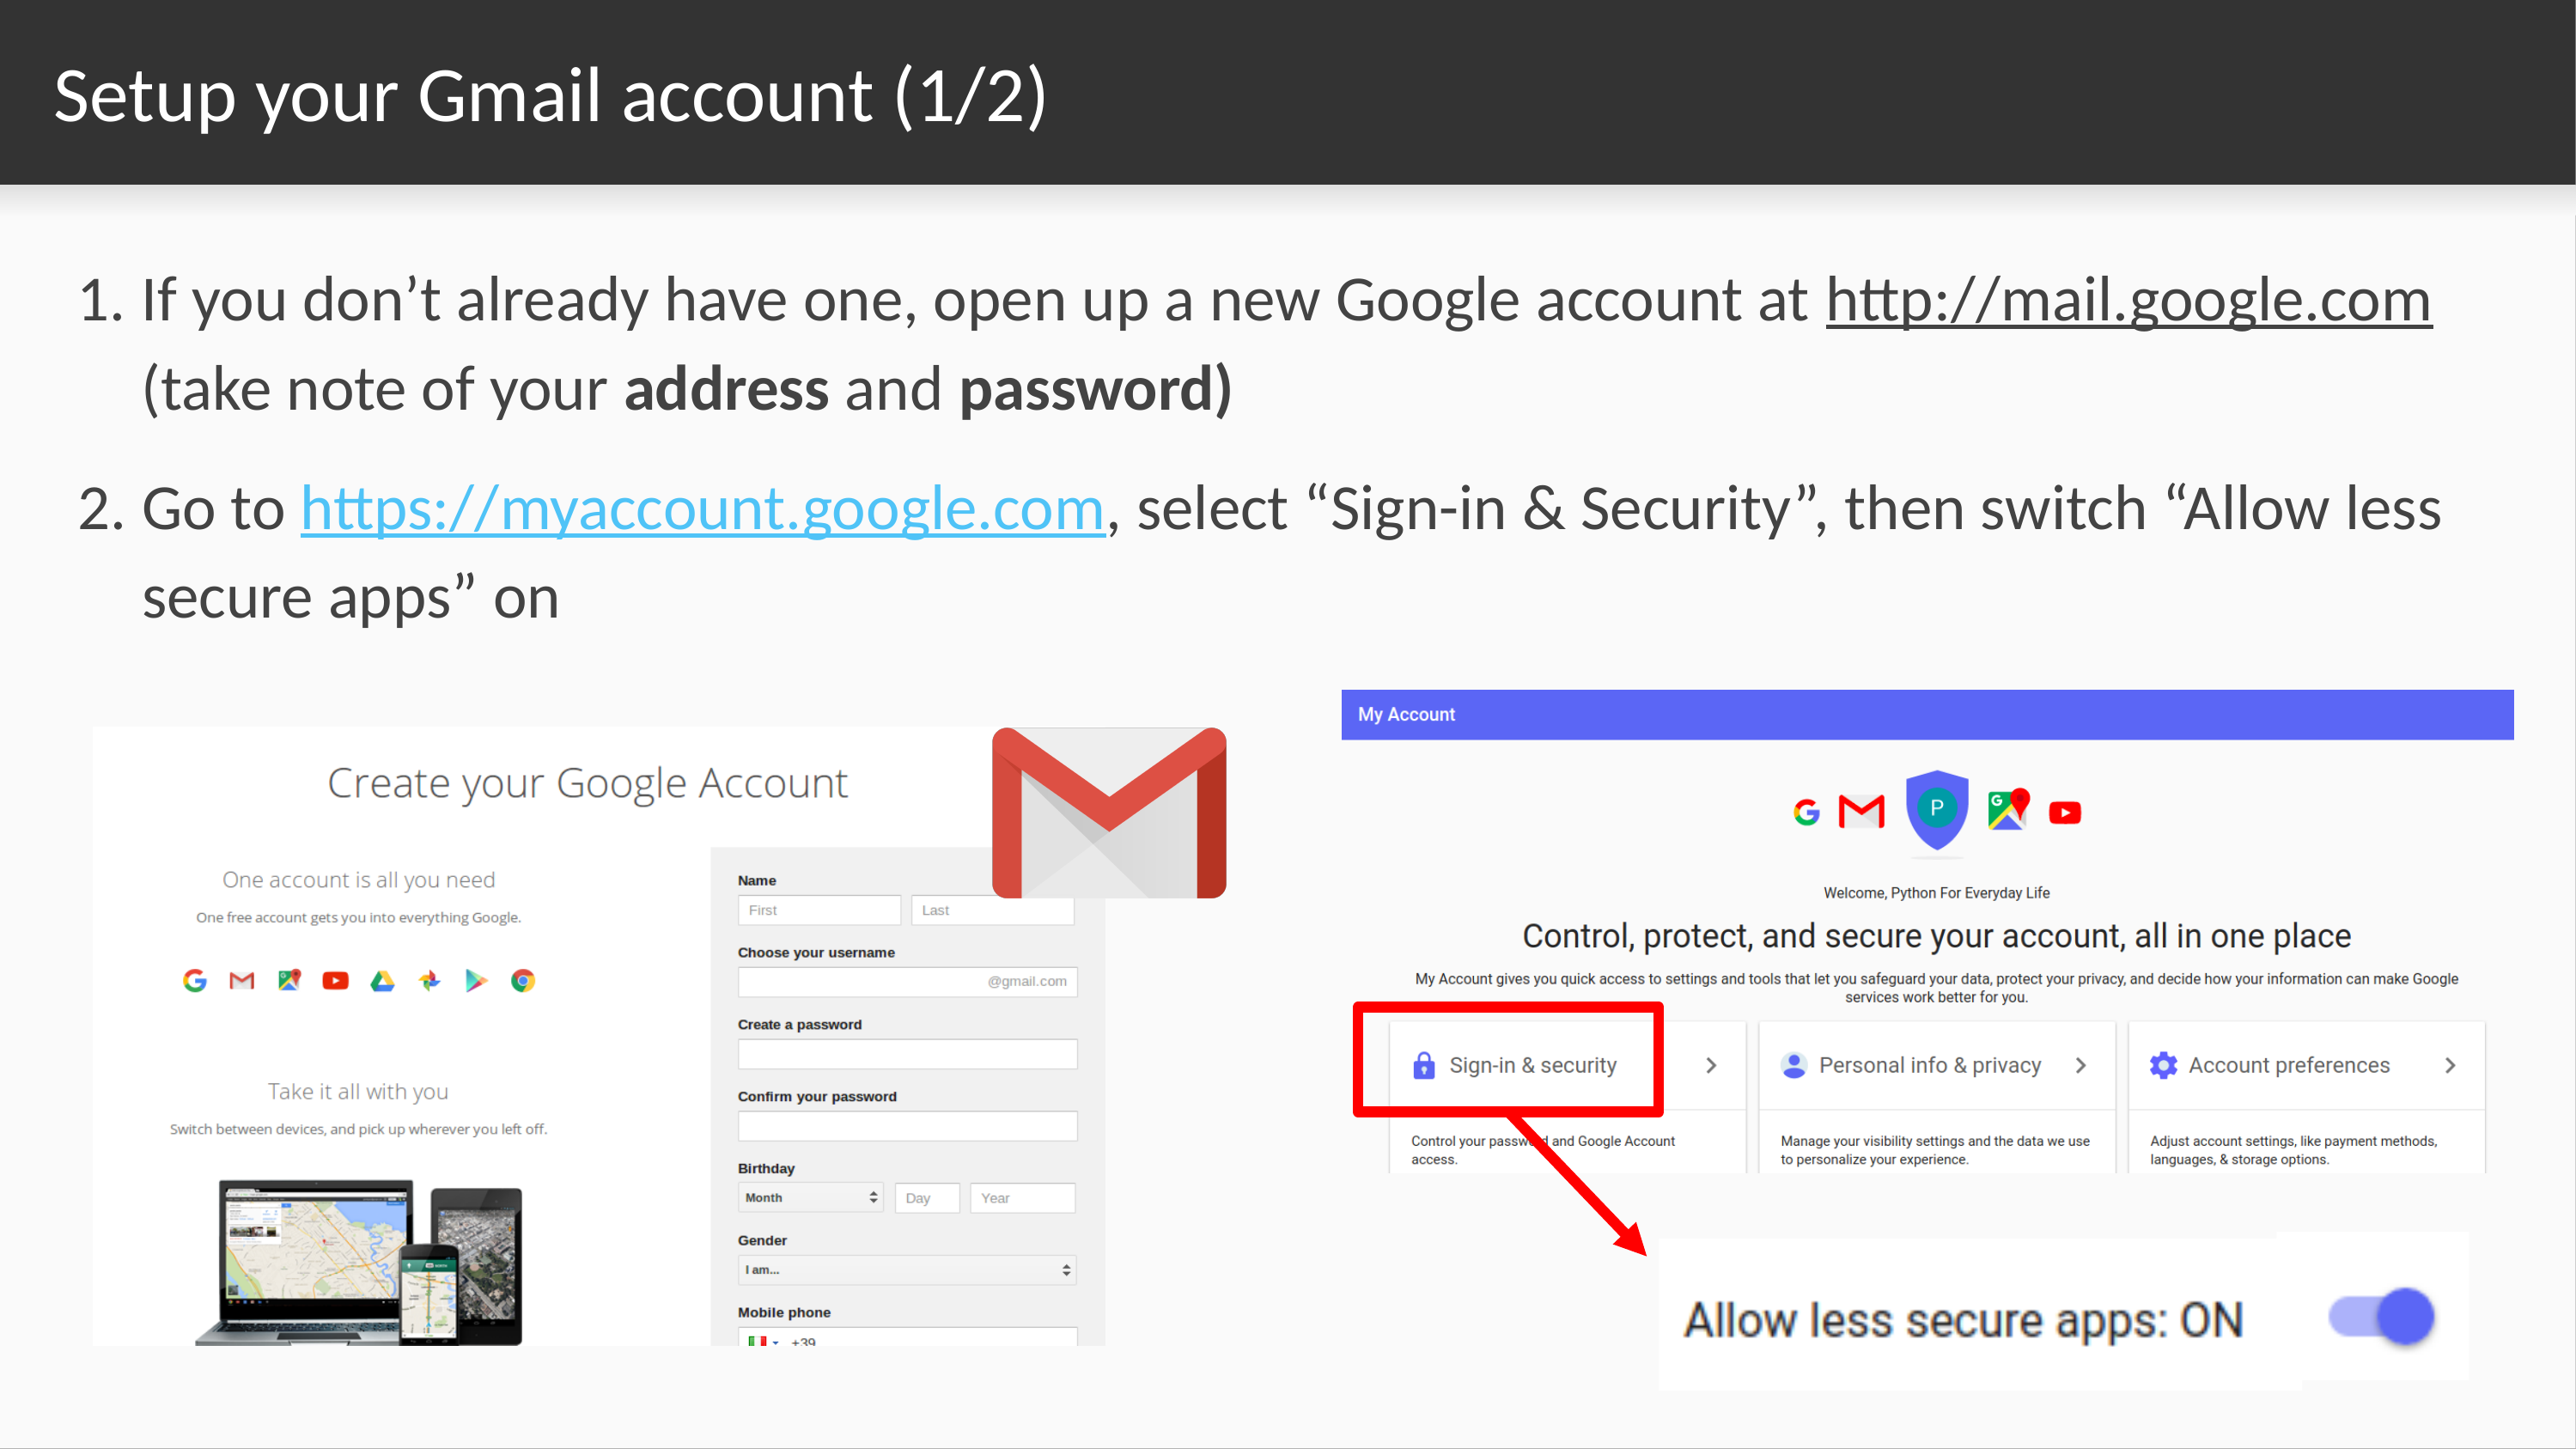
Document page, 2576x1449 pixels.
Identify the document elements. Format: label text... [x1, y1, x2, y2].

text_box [93, 661, 1265, 1346]
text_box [1341, 690, 2514, 1391]
title Setup your Gmail account (1/2) [27, 4, 2514, 175]
text_box Go to https://myaccount.google.com, select “Sign-in & Security”, then switch “Allow less secure apps” on [64, 371, 2576, 713]
text_box If you don’t already have one, open up a new Google account at http://mail.google.com (take note of your address and password) [64, 232, 2500, 371]
